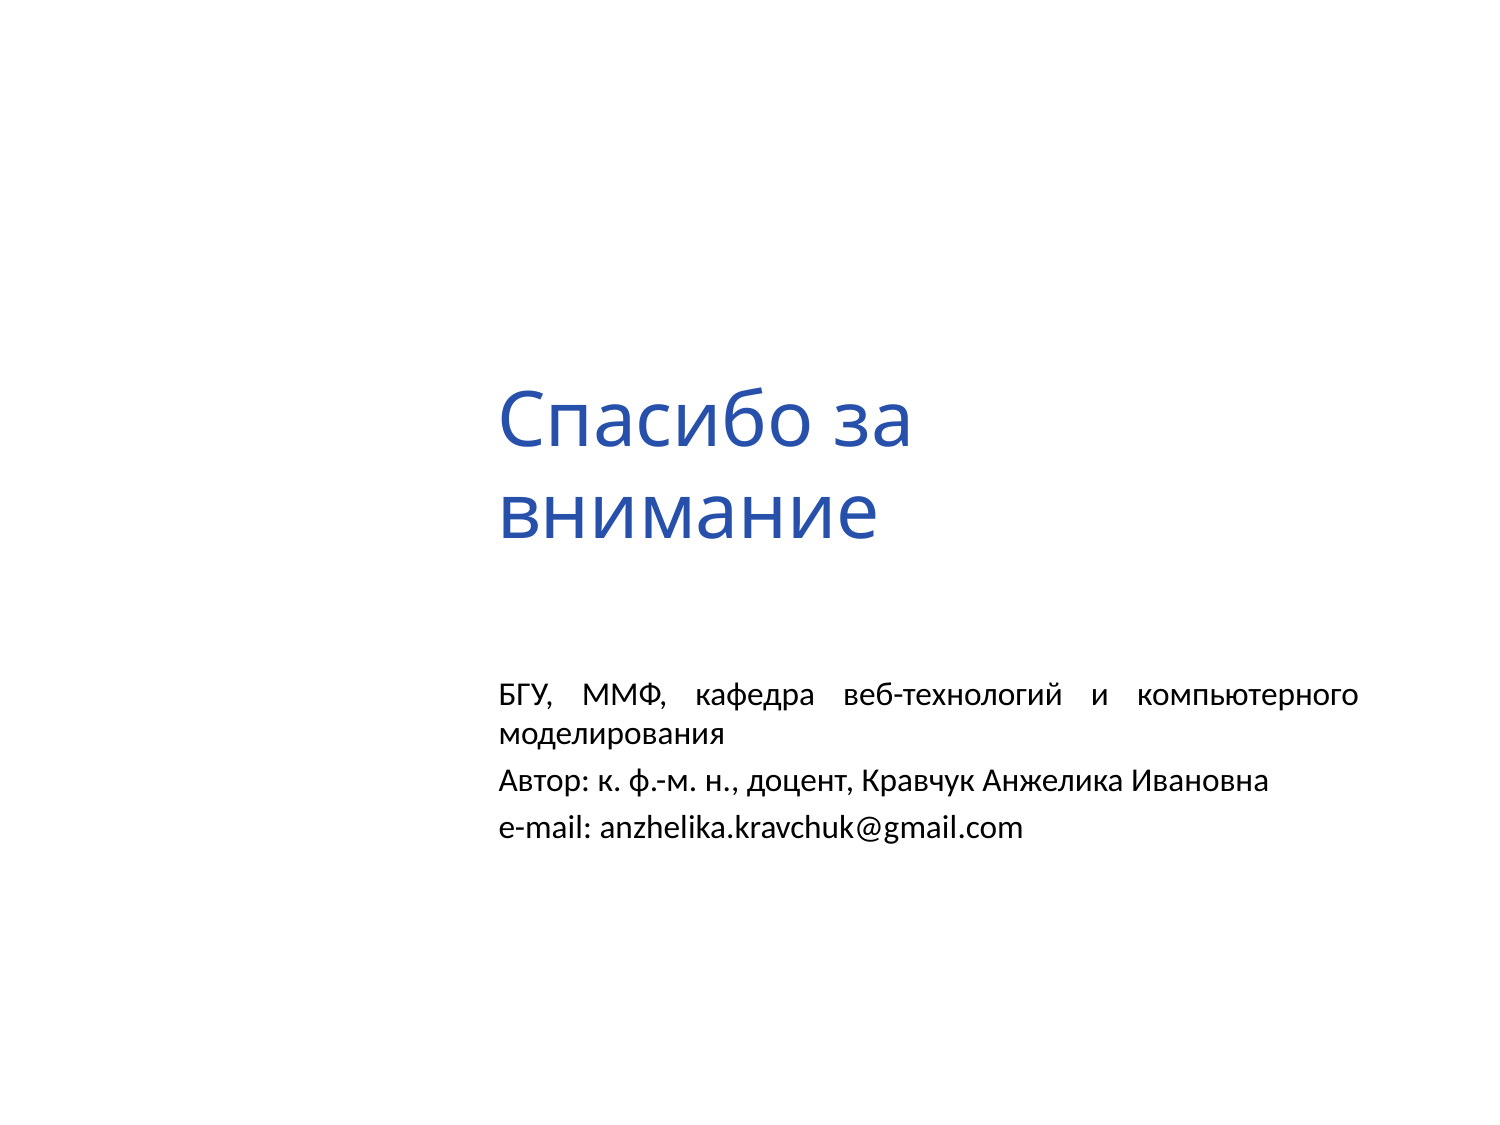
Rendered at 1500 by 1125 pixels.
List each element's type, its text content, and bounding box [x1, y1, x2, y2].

text_box БГУ, ММФ, кафедра веб-технологий и компьютерного моделирования Автор: к. ф.-м. н., доцент, Кравчук Анжелика Ивановна e-mail: anzhelika.kravchuk@gmail.com [483, 664, 1375, 875]
title Спасибо за внимание [481, 361, 1283, 563]
